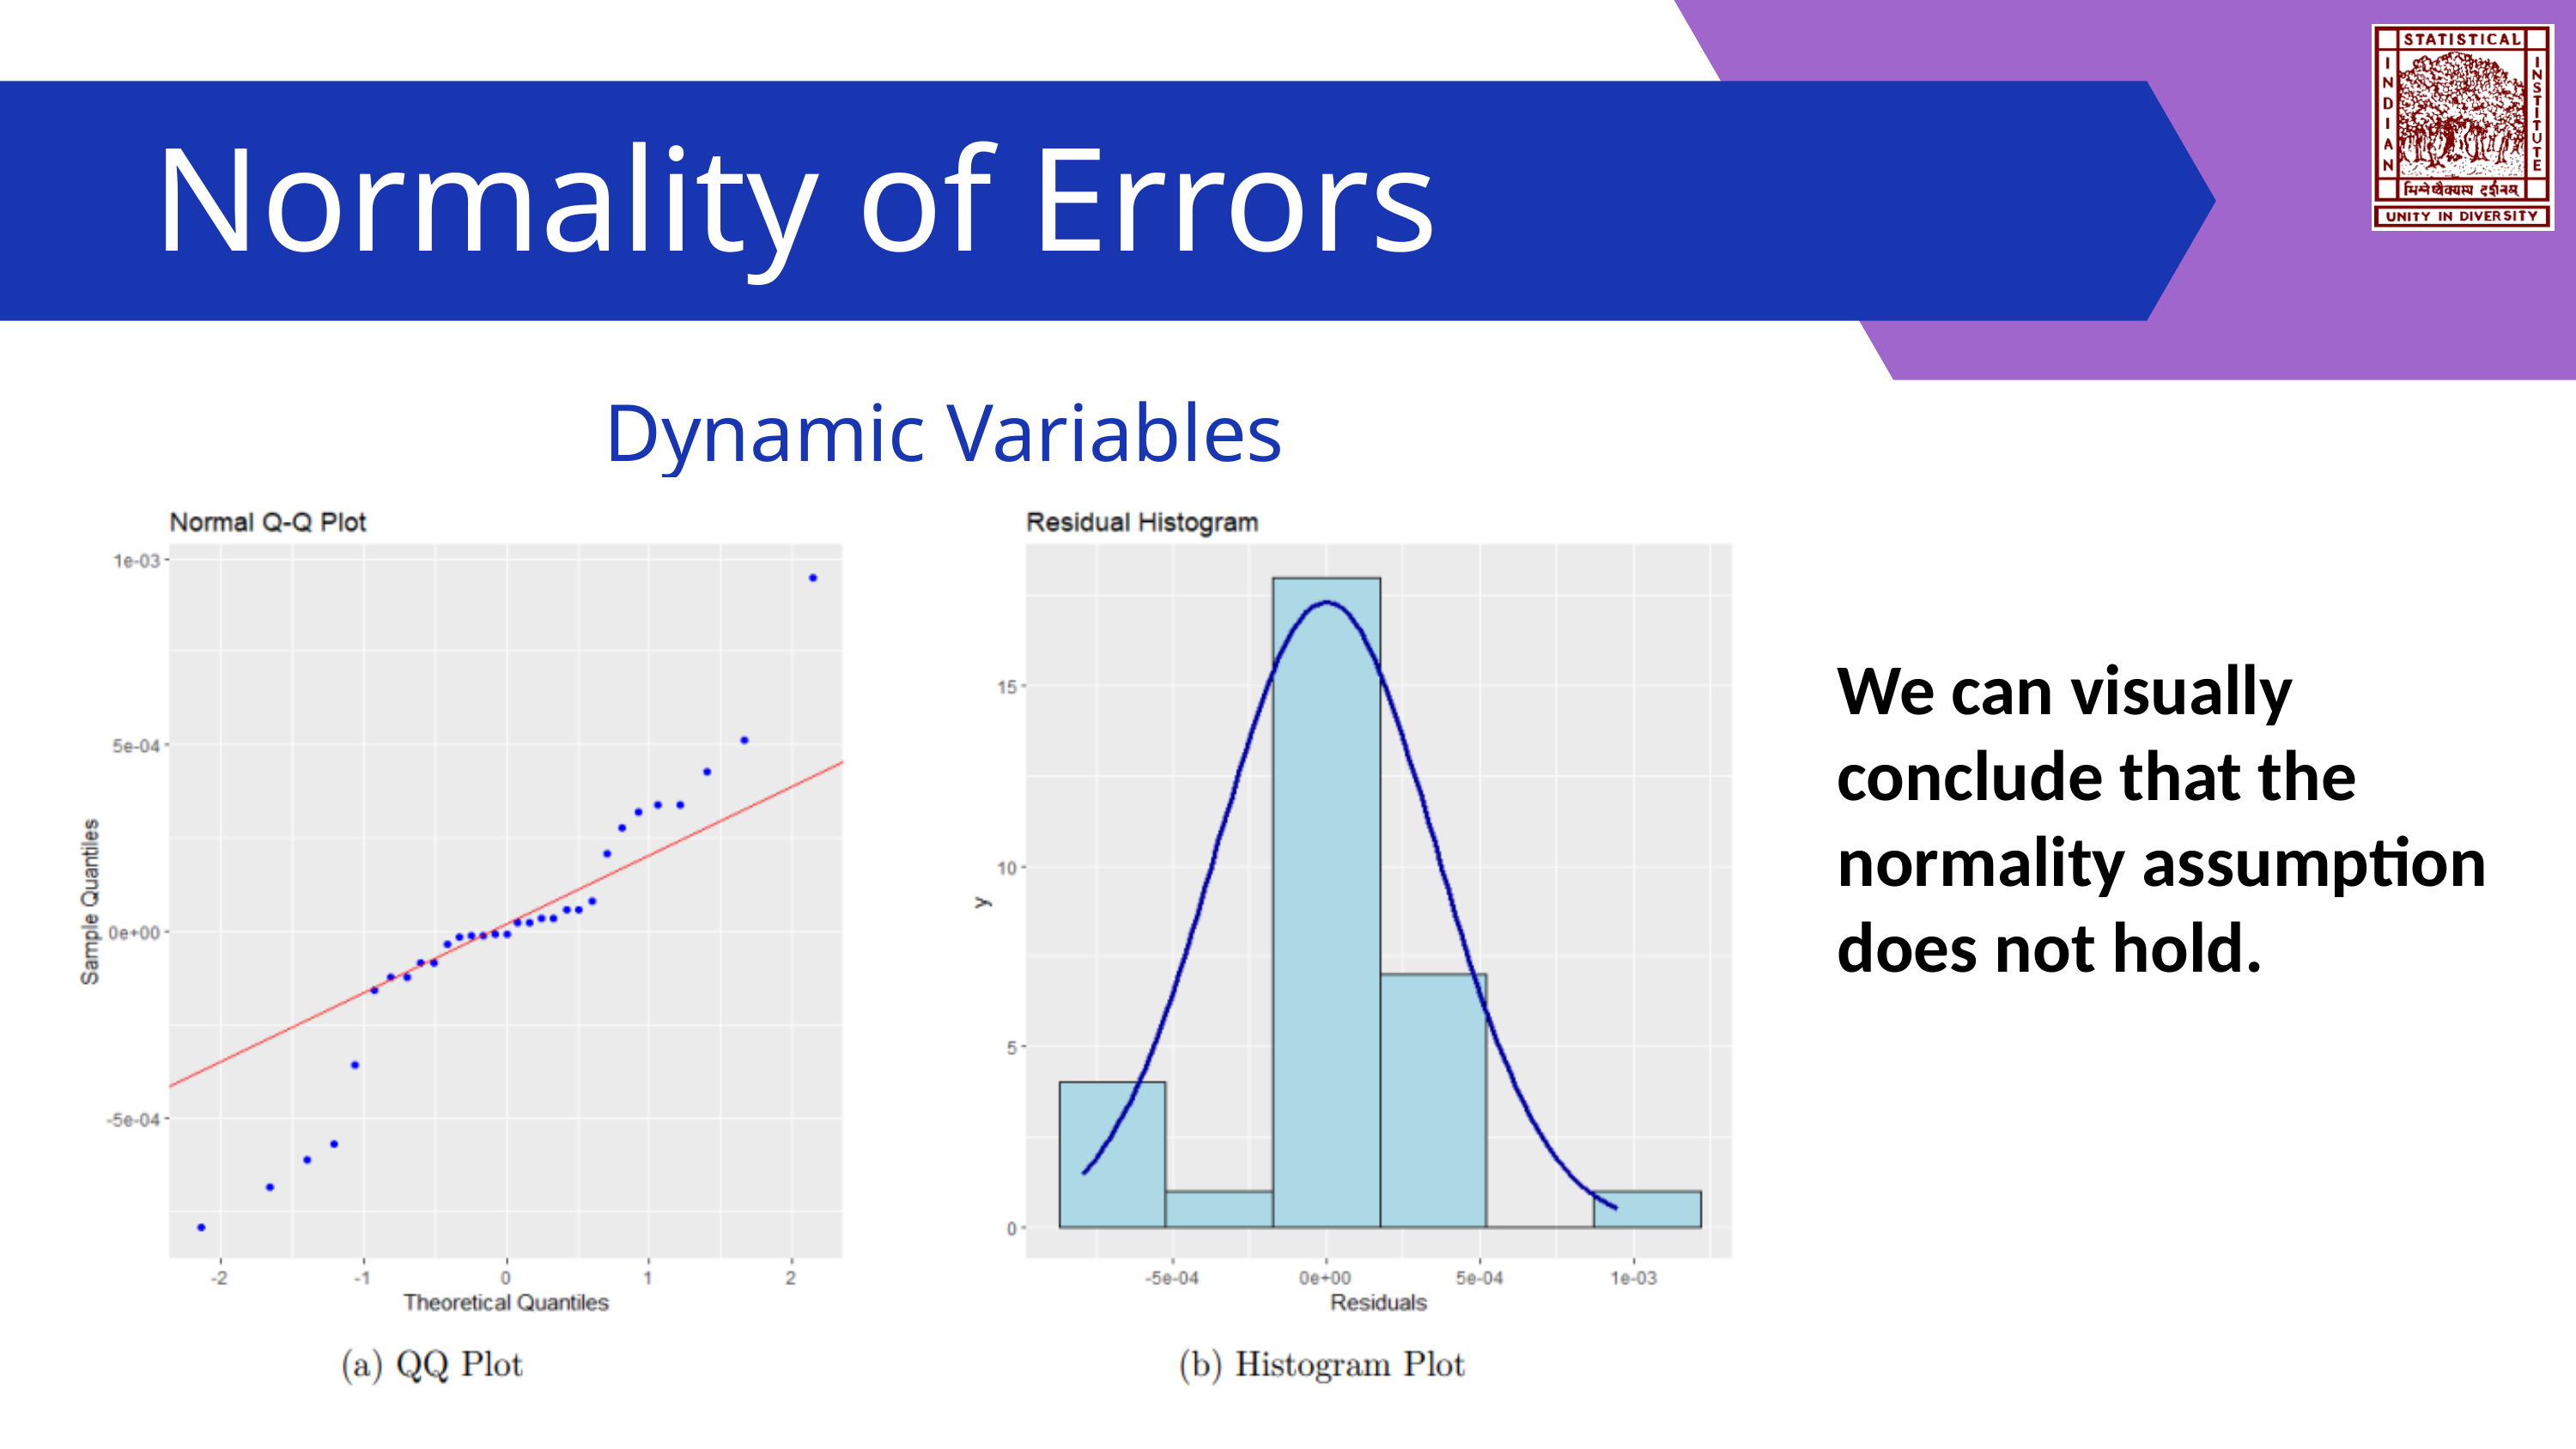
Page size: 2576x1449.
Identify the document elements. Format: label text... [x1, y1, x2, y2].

text_box Dynamic Variables [526, 330, 1364, 475]
picture [42, 476, 1771, 1392]
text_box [0, 81, 2216, 321]
picture [2372, 24, 2555, 231]
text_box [1612, 0, 2576, 380]
text_box We can visually conclude that the normality assumption does not hold. [1824, 636, 2523, 993]
